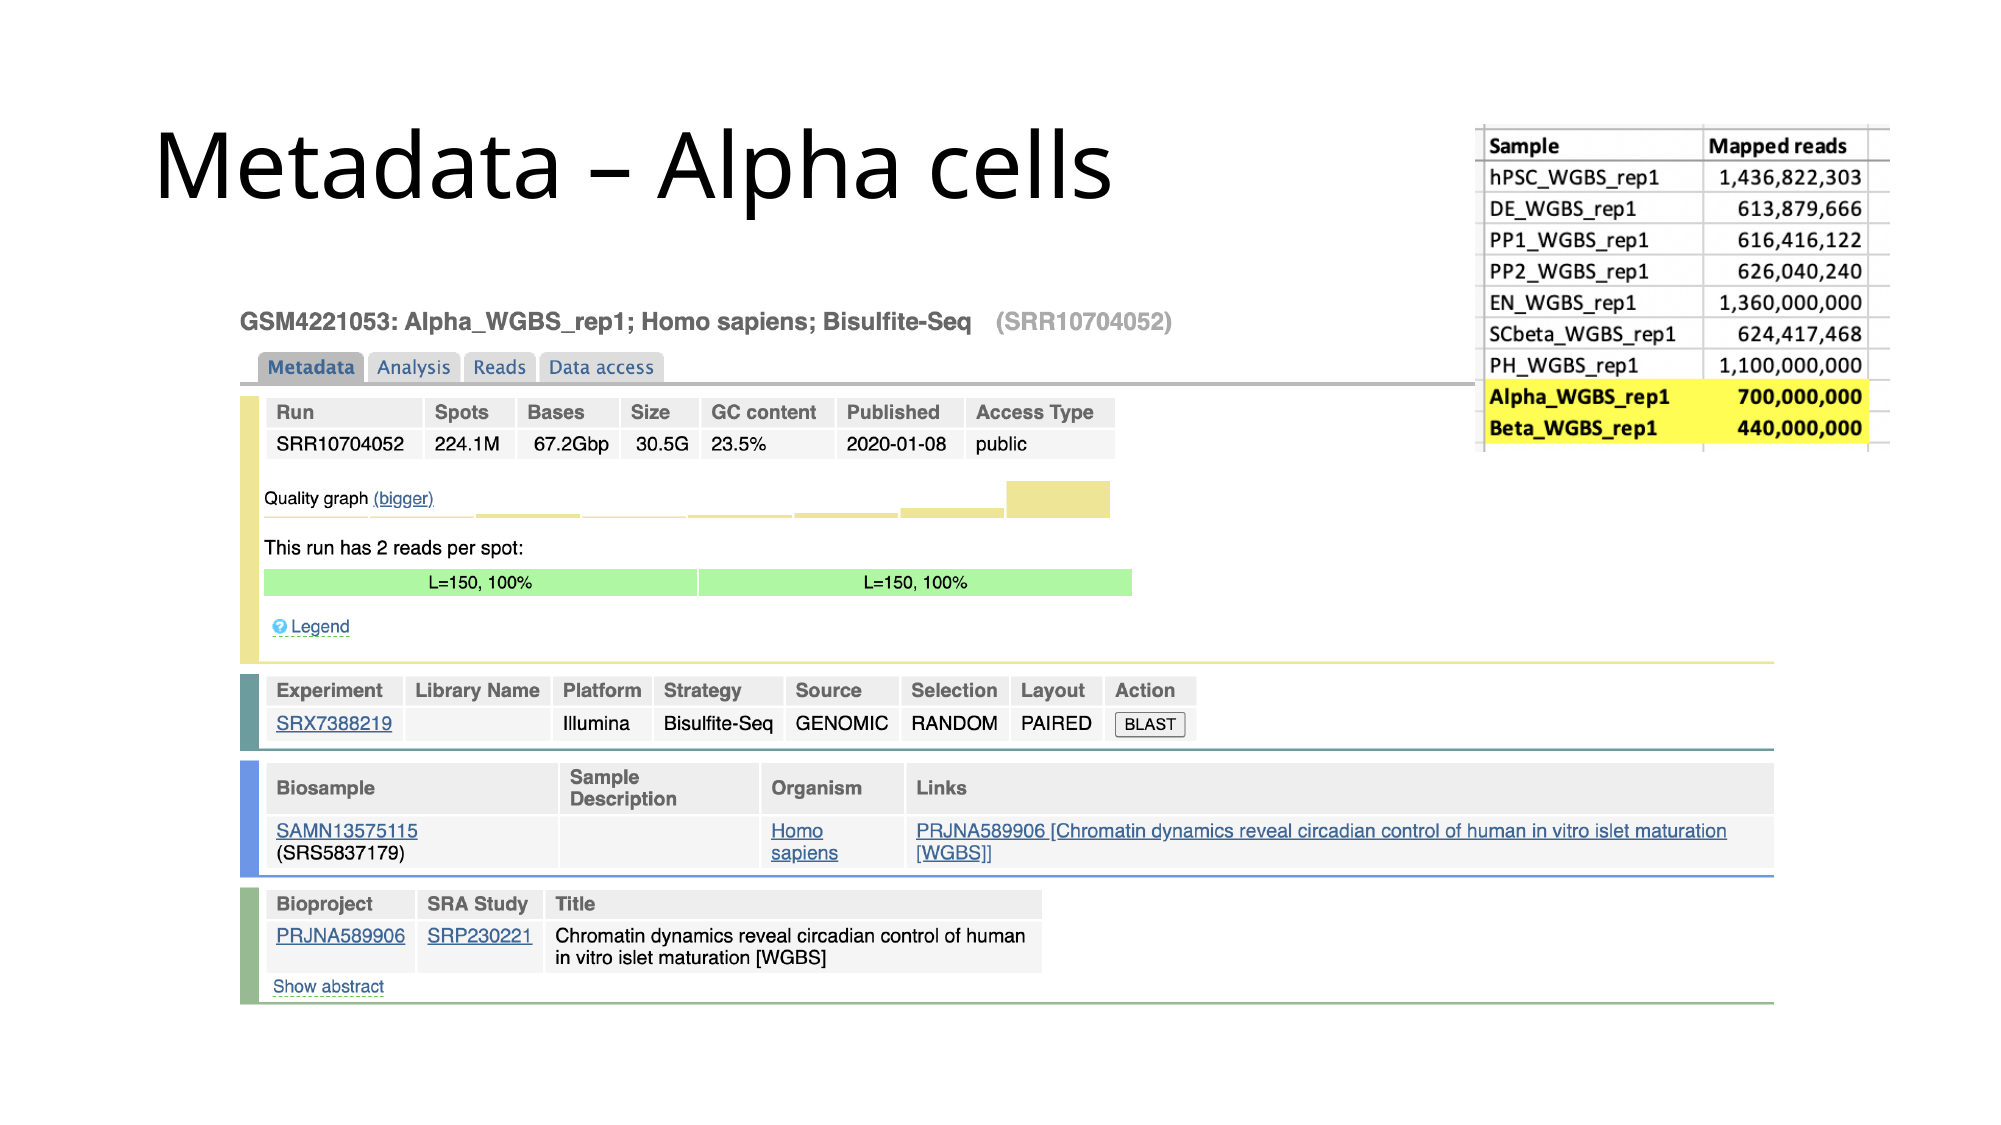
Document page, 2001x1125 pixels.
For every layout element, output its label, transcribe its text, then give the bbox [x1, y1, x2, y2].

picture [1475, 124, 1890, 452]
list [226, 299, 1774, 1014]
title Metadata – Alpha cells [137, 59, 1863, 278]
